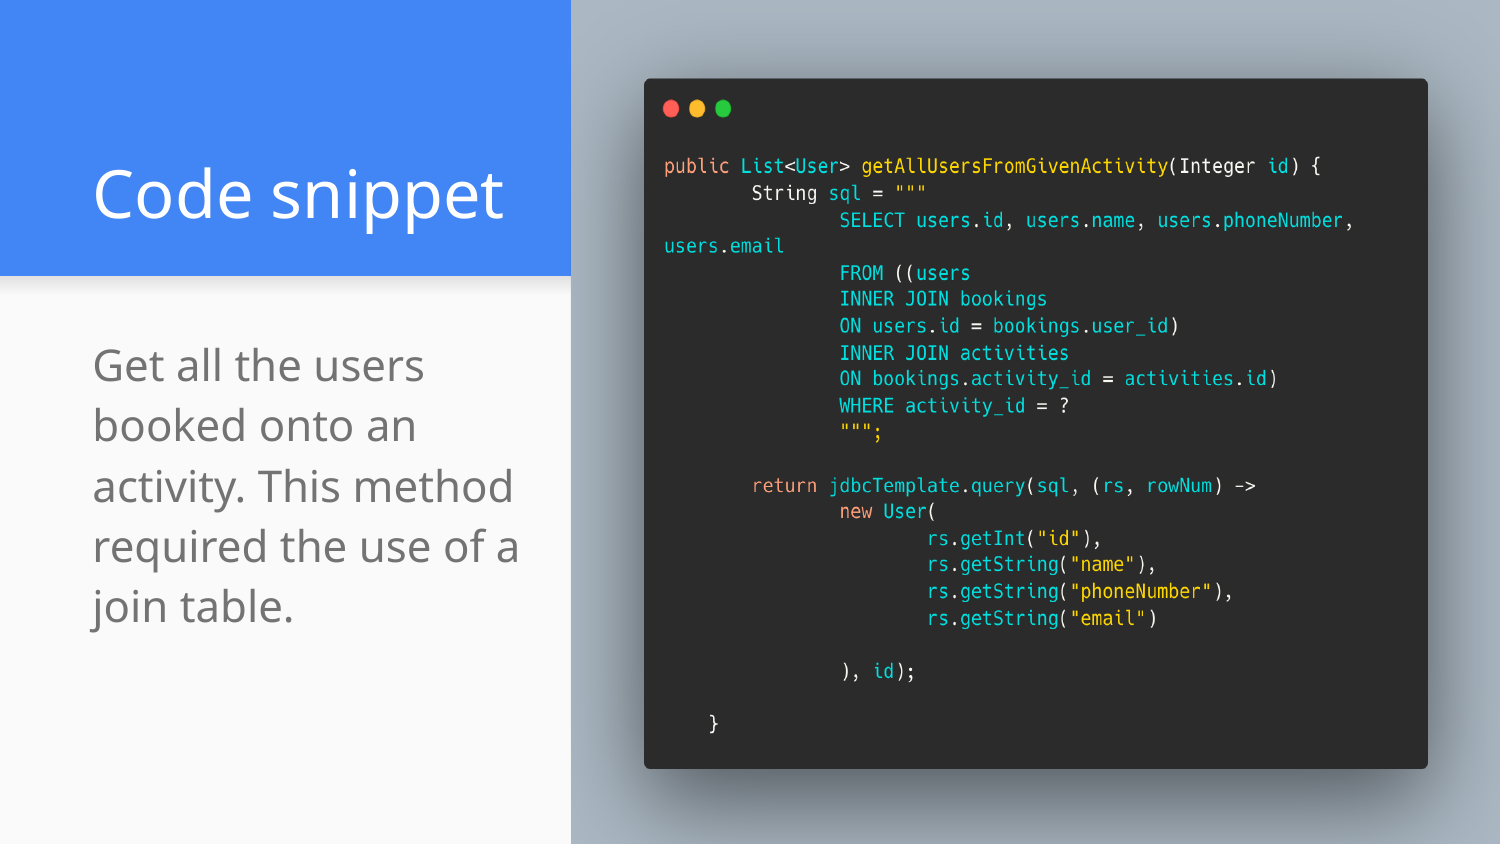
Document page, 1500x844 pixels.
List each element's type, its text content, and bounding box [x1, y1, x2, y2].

picture [570, 0, 1500, 844]
list Get all the users booked onto an activity. This method required the use of a join table. [77, 314, 551, 760]
title Code snippet [77, 121, 564, 248]
